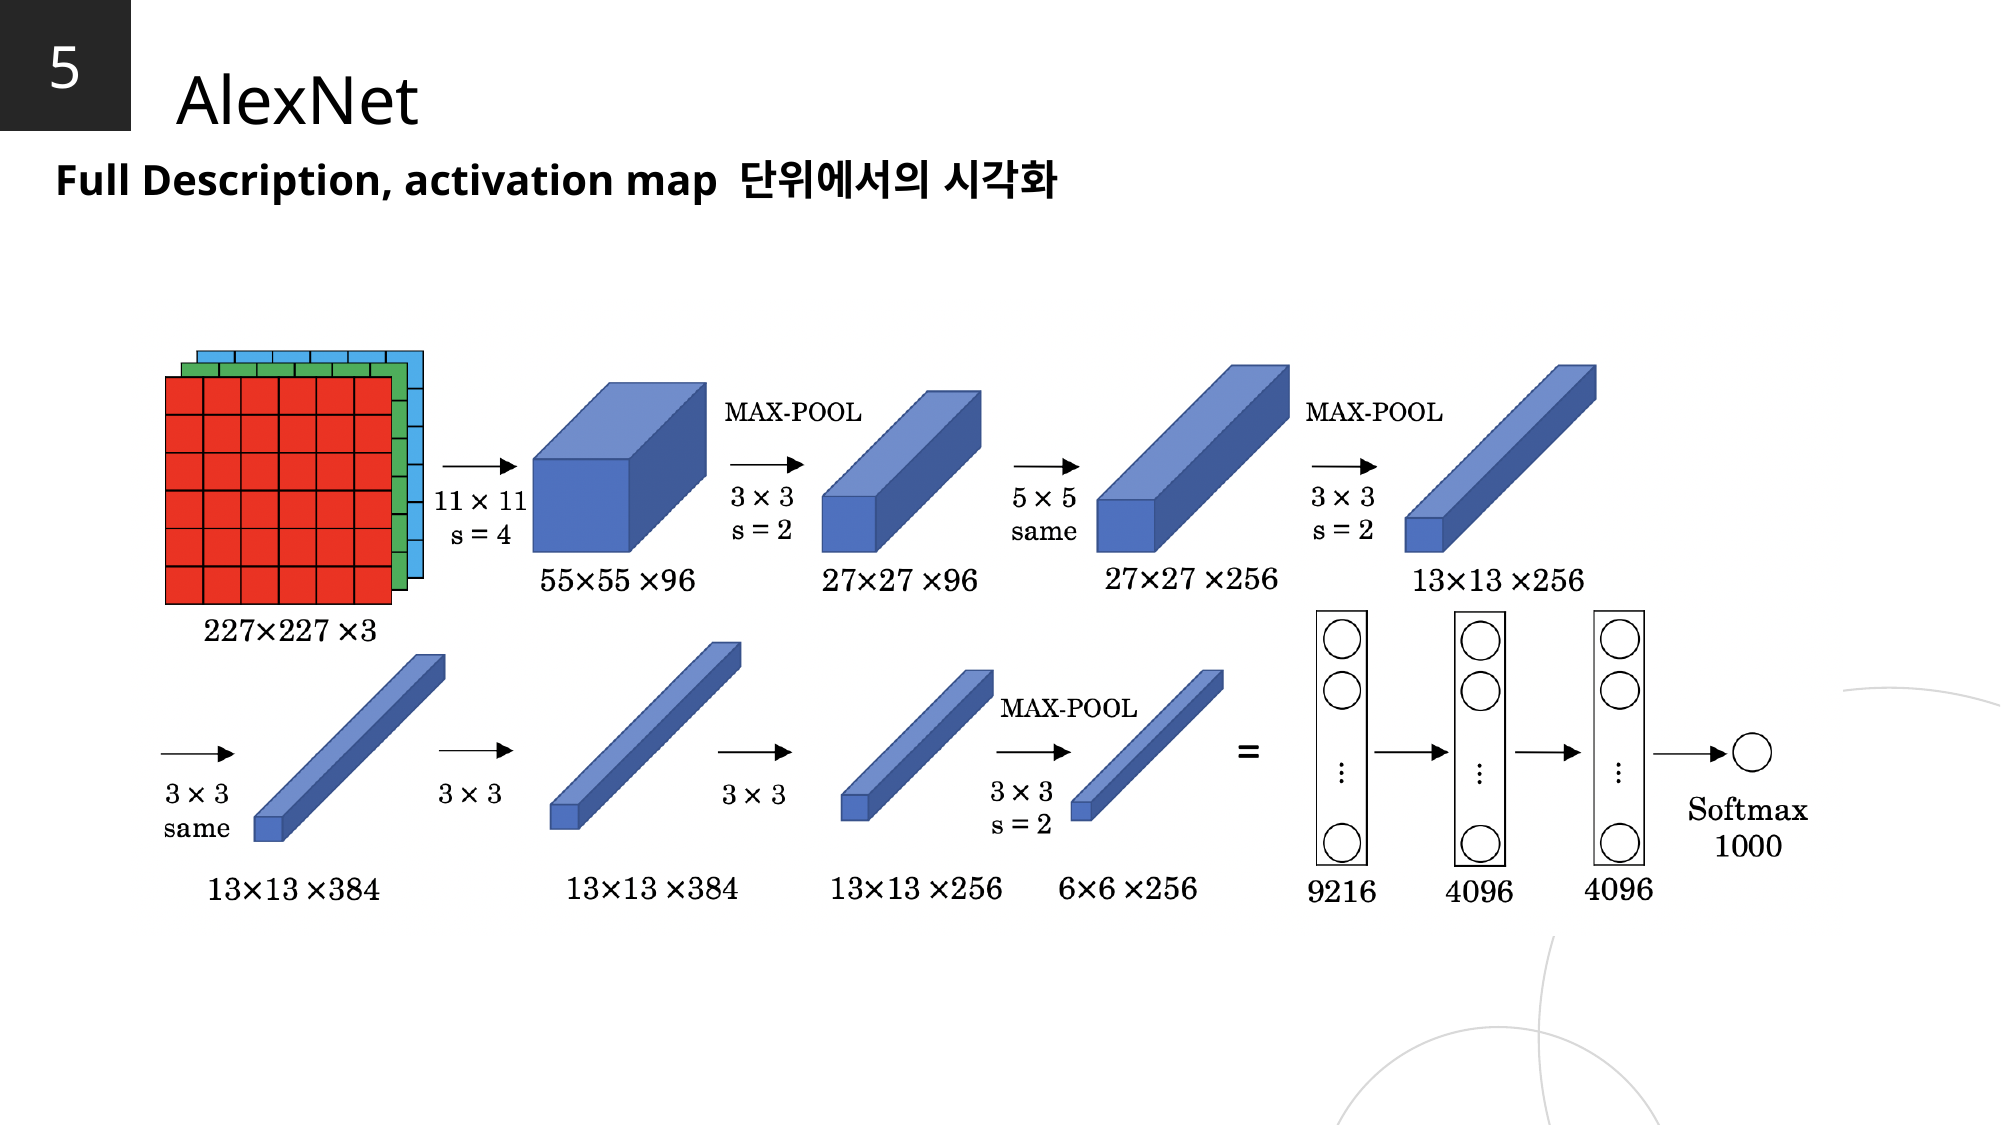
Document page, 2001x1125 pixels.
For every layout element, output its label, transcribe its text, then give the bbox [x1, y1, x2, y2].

text_box Full Description, activation map 단위에서의 시각화 [39, 146, 1074, 212]
text_box 5 [0, 0, 132, 132]
text_box AlexNet [161, 50, 435, 146]
picture [130, 299, 1843, 936]
